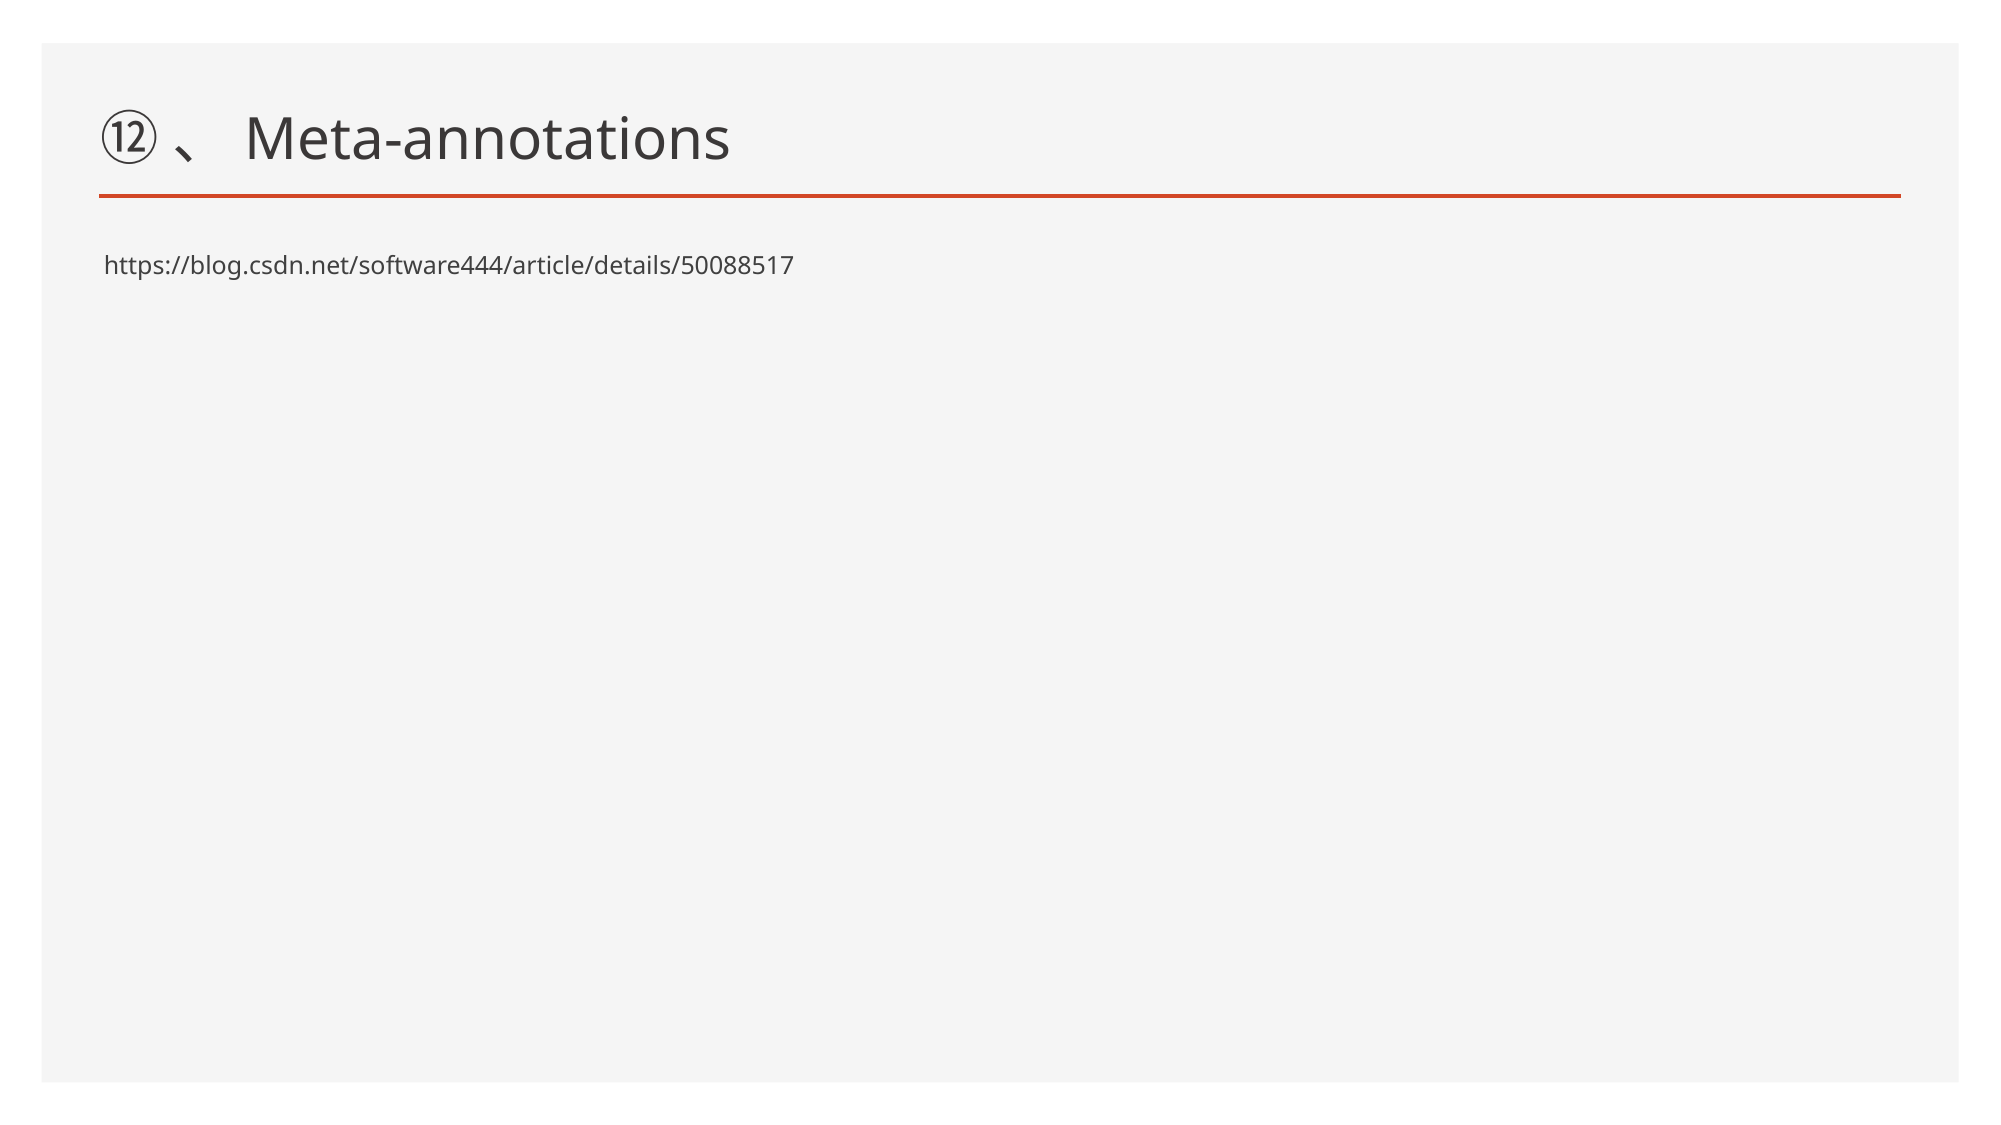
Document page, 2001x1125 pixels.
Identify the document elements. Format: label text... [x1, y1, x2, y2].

list https://blog.csdn.net/software444/article/details/50088517 [88, 234, 837, 1021]
title ⑫、Meta-annotations [85, 73, 1892, 179]
